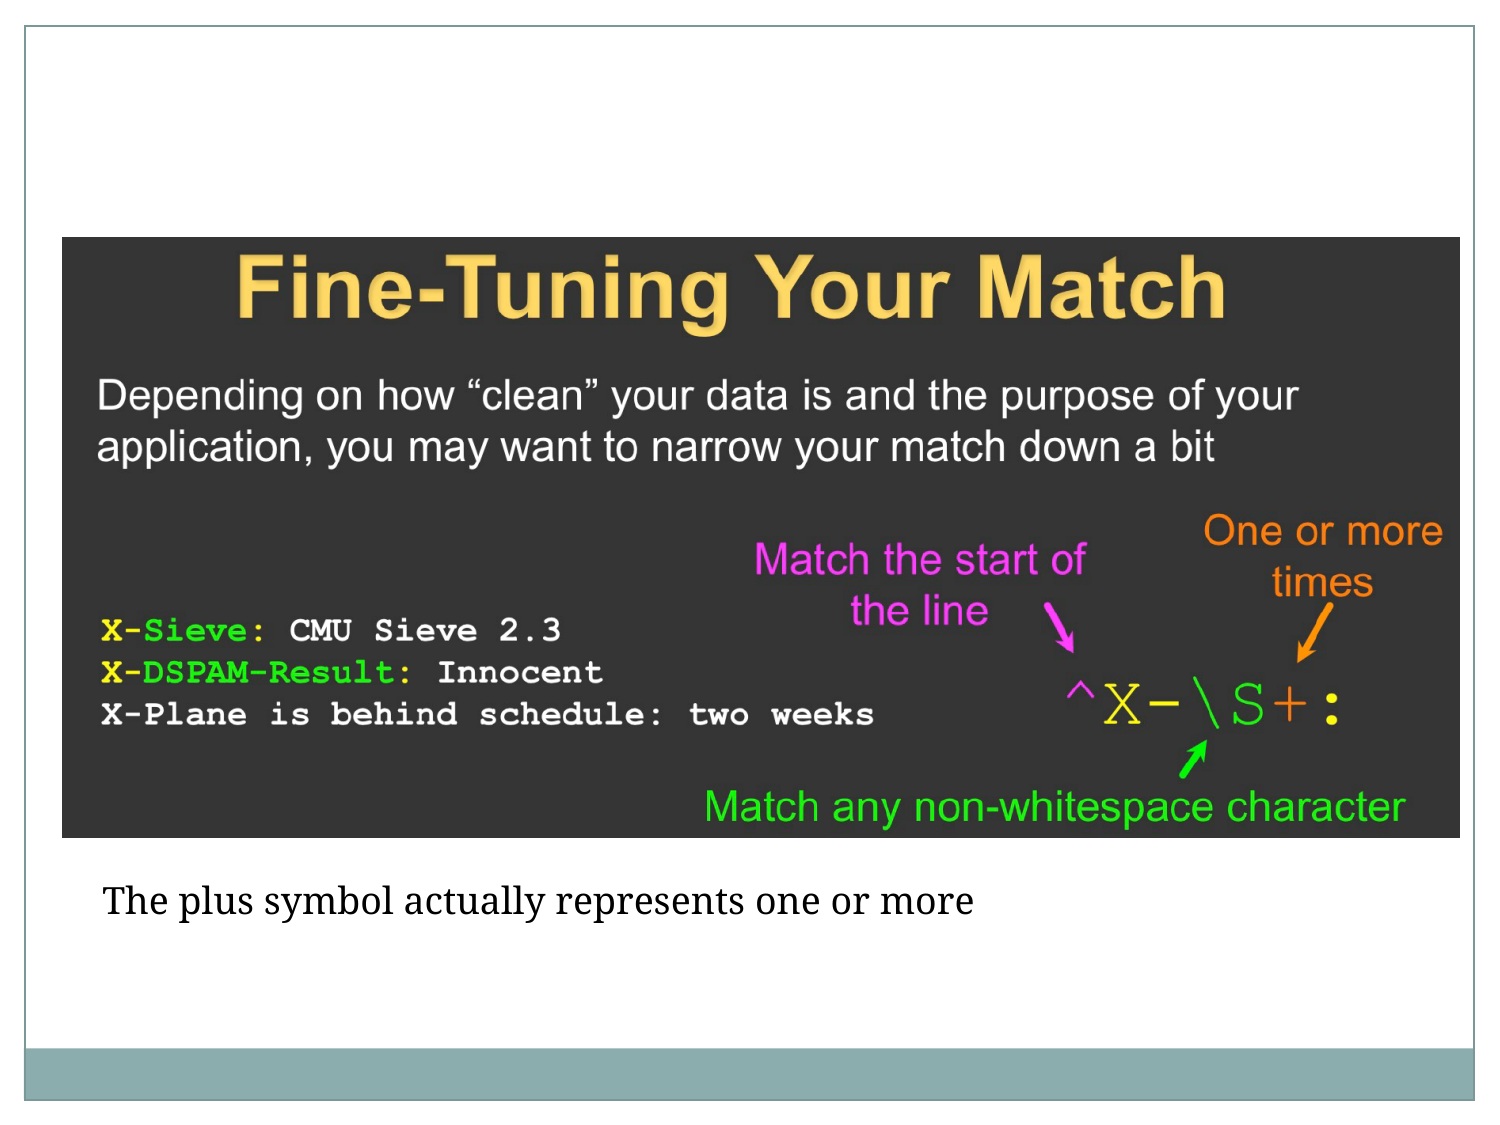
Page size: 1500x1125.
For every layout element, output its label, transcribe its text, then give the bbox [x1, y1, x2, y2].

picture [62, 237, 1461, 838]
text_box The plus symbol actually represents one or more [87, 869, 1463, 930]
